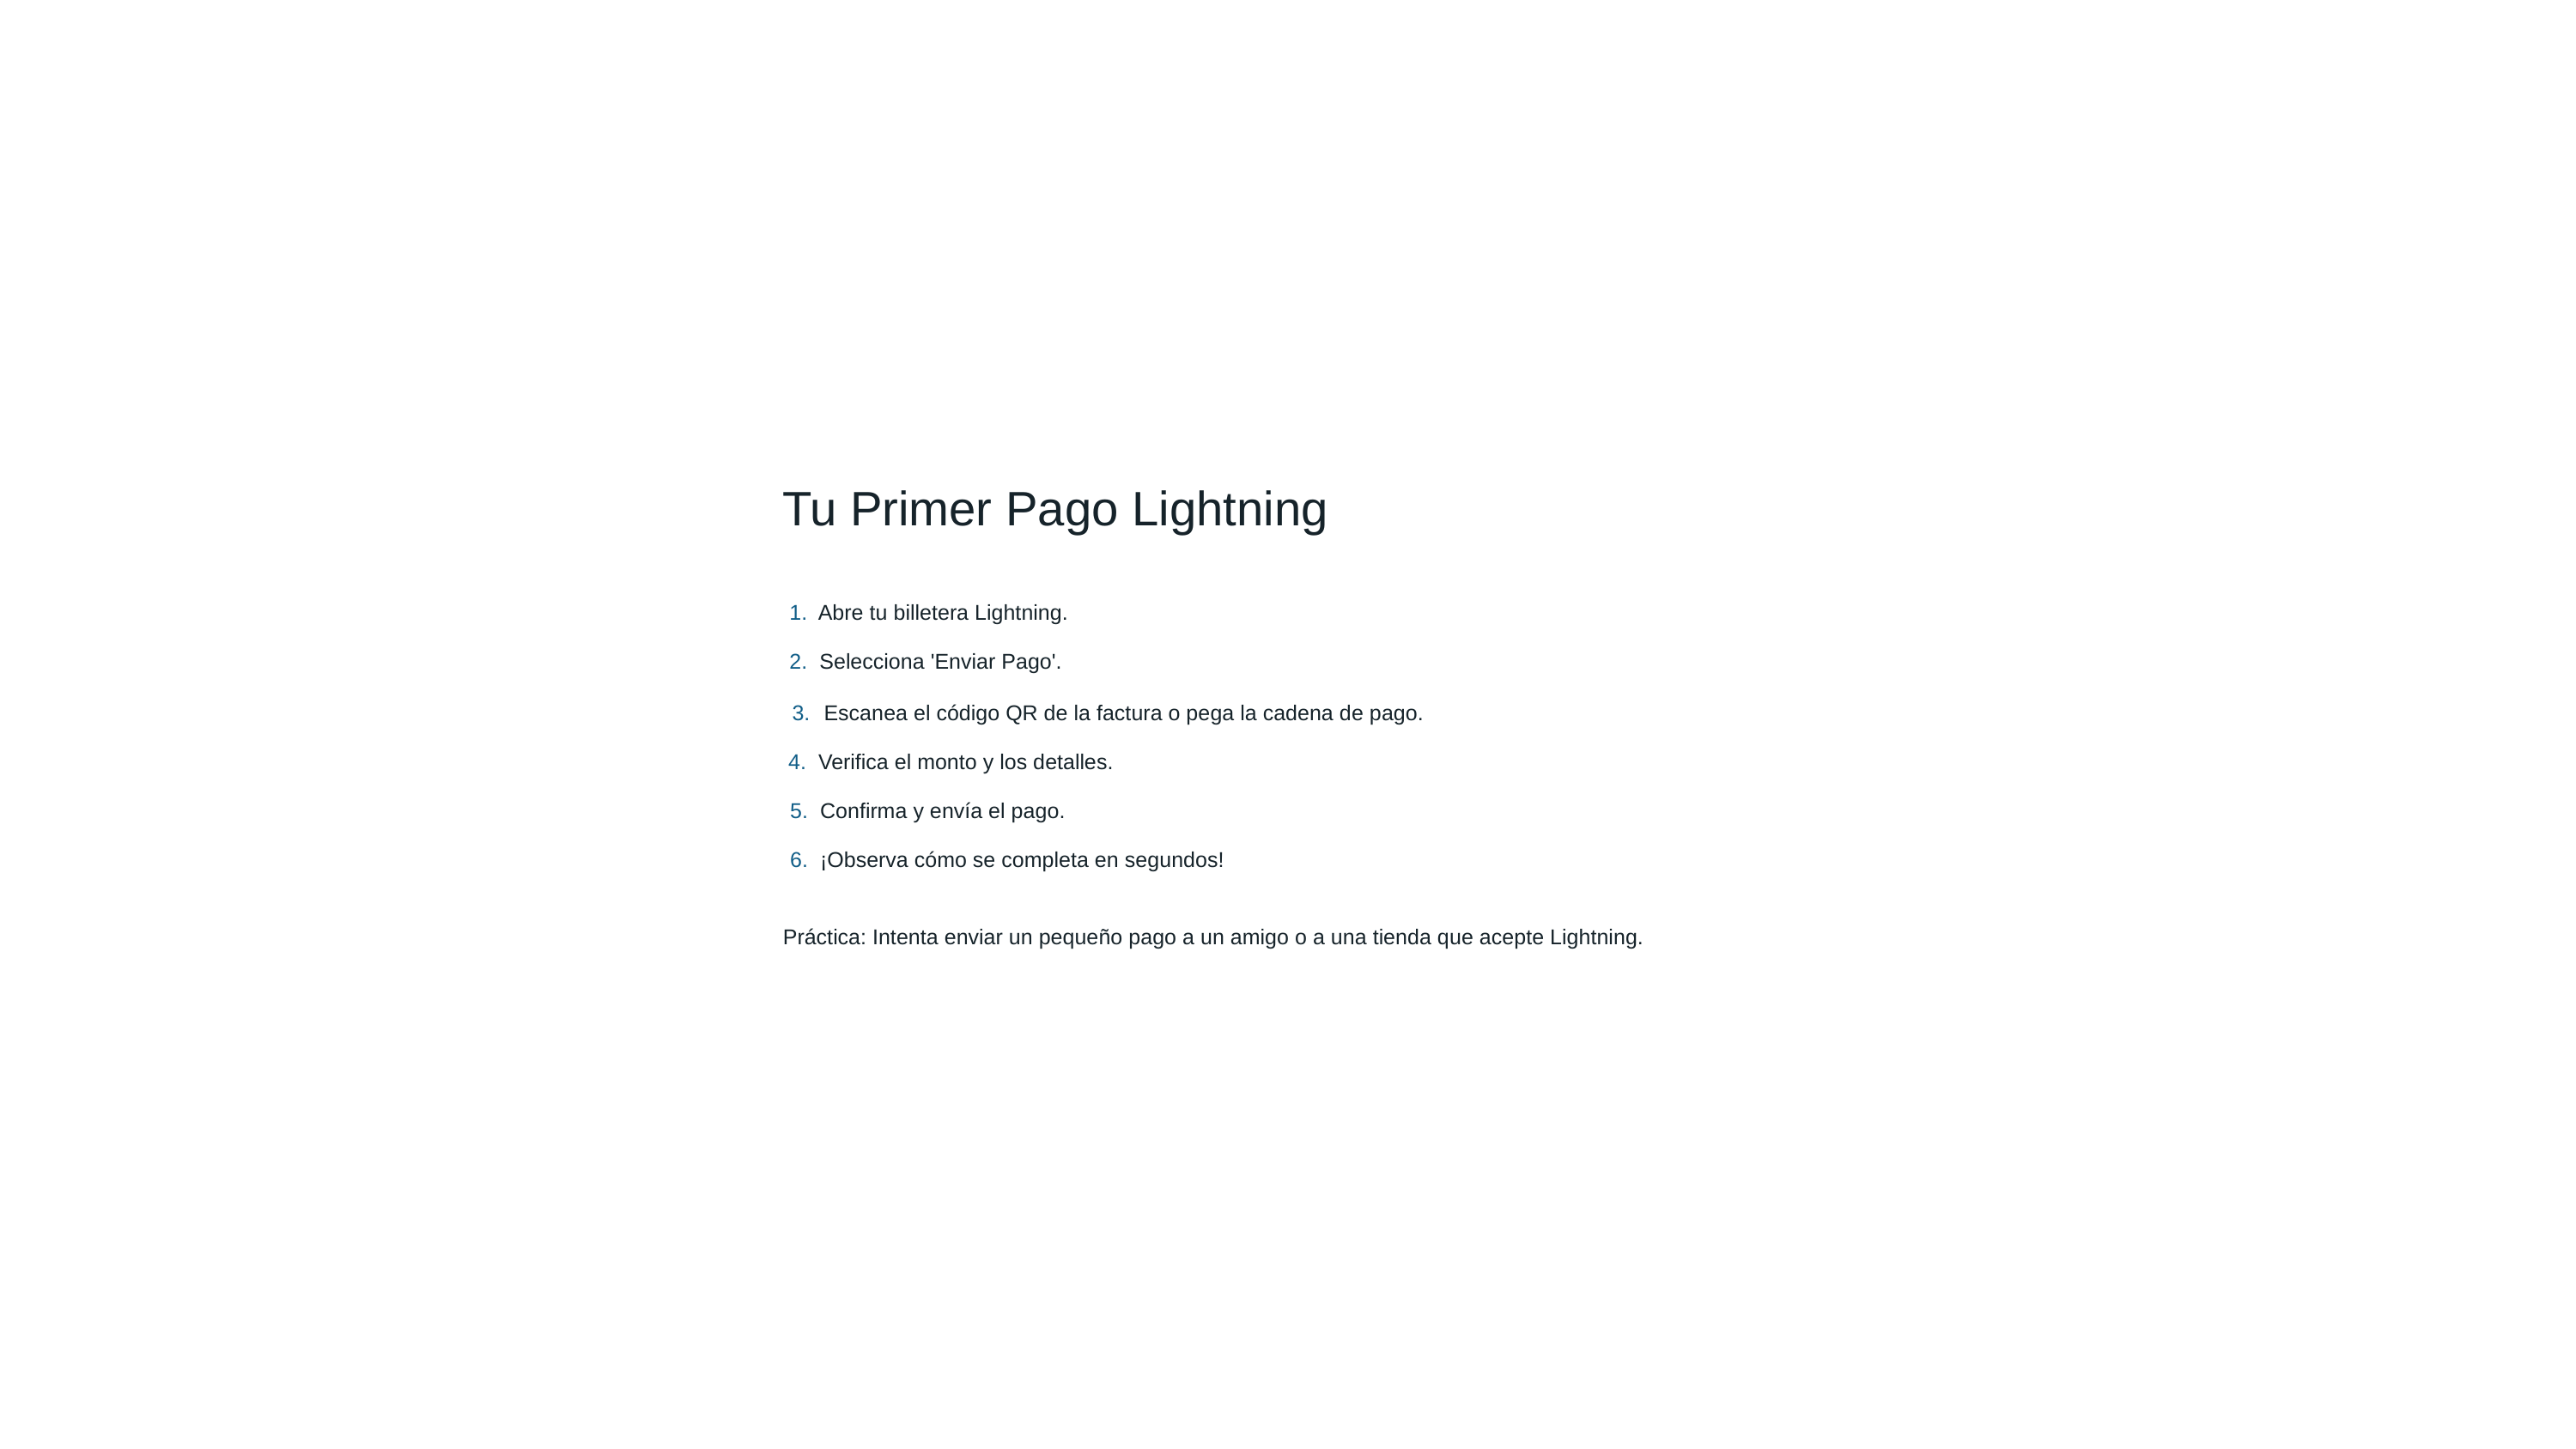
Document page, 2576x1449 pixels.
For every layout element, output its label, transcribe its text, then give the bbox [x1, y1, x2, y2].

text_box Escanea el código QR de la factura o pega la cadena de pago. [823, 699, 1432, 725]
text_box Tu Primer Pago Lightning 1. Abre tu billetera Lightning. 2. Selecciona 'Enviar Pago'. [782, 476, 1352, 676]
text_box 4. Verifica el monto y los detalles. 5. Confirma y envía el pago. 6. ¡Observa cómo se completa en segundos! Práctica: Intenta enviar un pequeño pago a un amigo o a una tienda que acepte Lightning. [782, 748, 1652, 951]
text_box 3. [792, 699, 822, 725]
